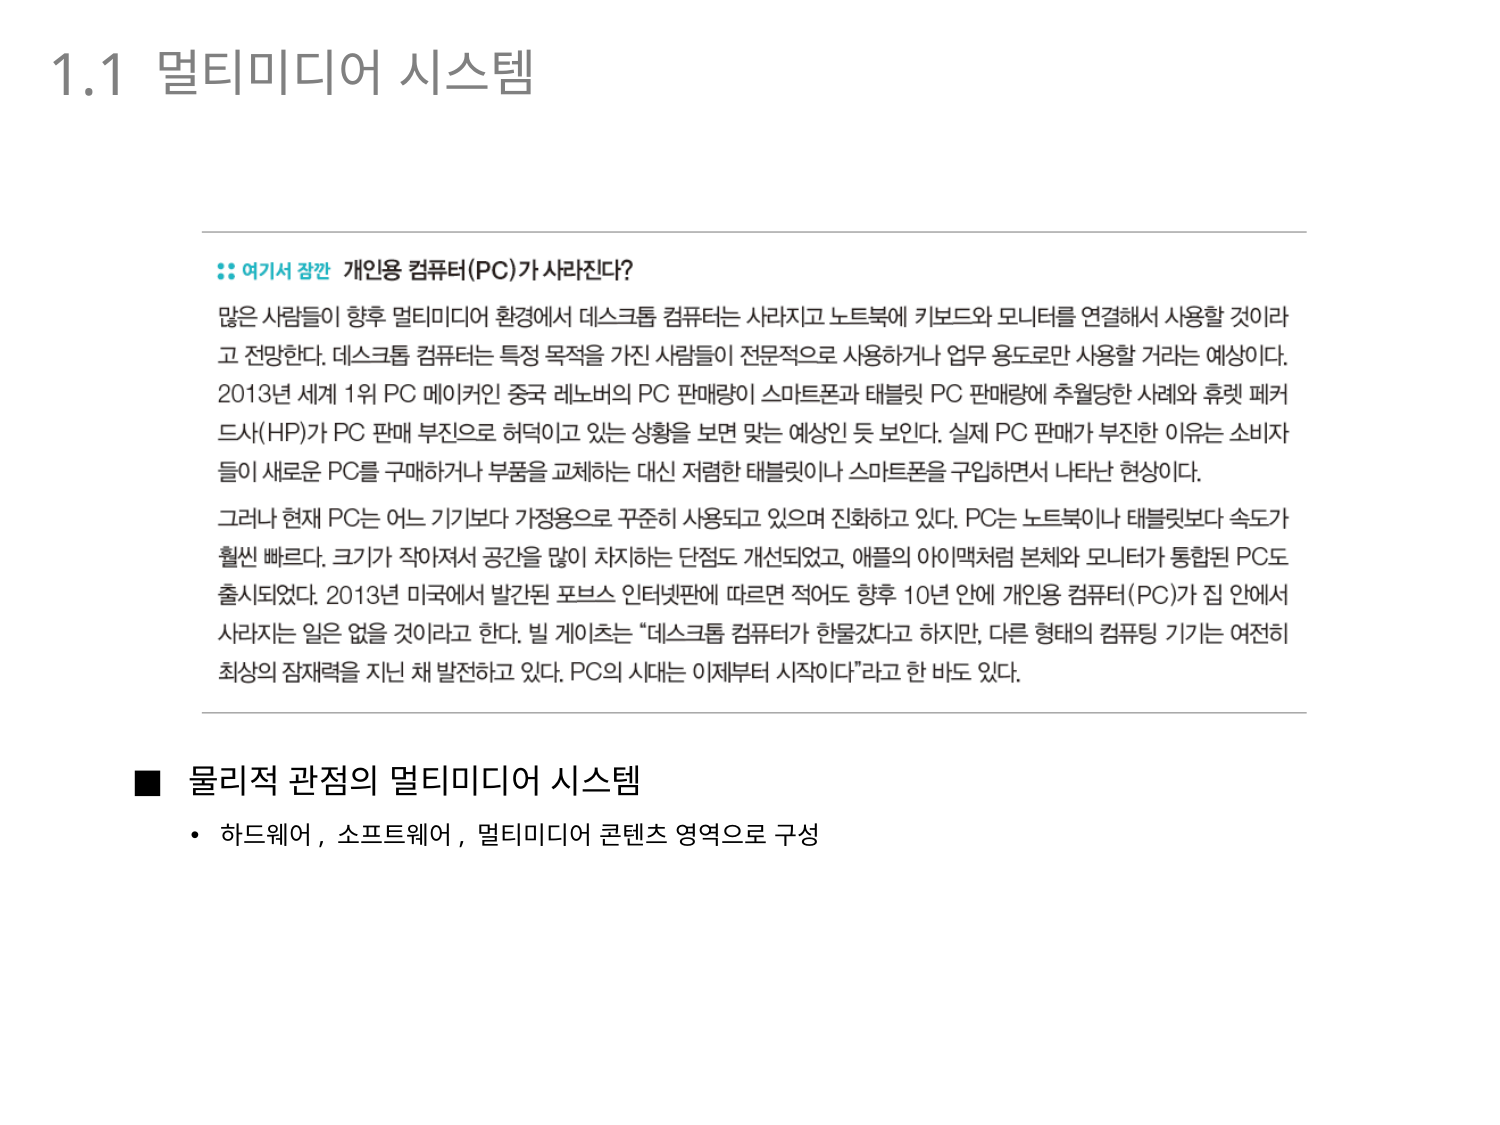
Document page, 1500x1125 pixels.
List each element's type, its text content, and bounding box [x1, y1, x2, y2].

picture [194, 219, 1318, 726]
text_box 멀티미디어 시스템 [147, 41, 858, 127]
text_box 1.1 [41, 44, 184, 130]
list 물리적 관점의 멀티미디어 시스템 하드웨어, 소프트웨어, 멀티미디어 콘텐츠 영역으로 구성 [116, 219, 1393, 988]
